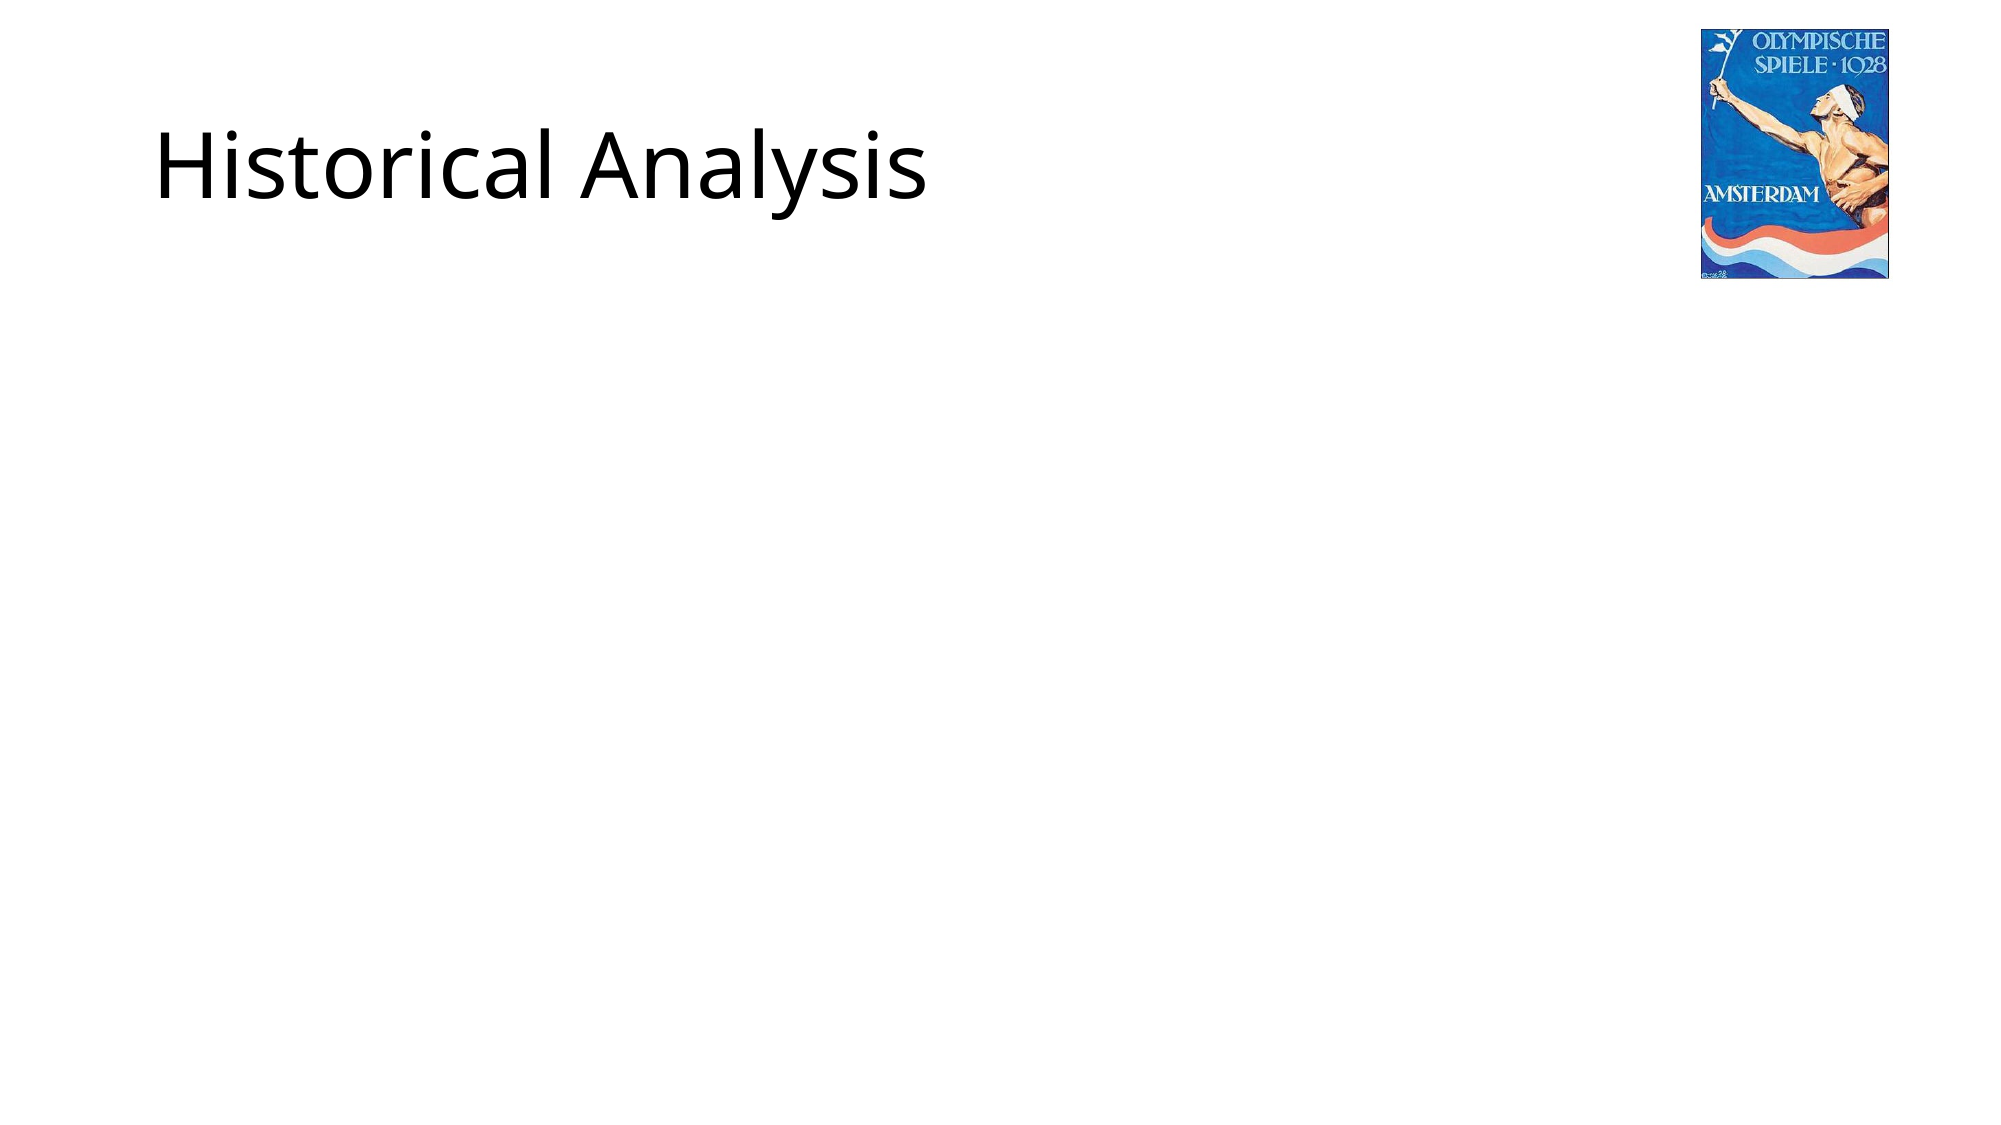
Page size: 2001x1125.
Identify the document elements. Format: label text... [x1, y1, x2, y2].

title Historical Analysis [137, 59, 1640, 278]
picture [1640, 12, 1949, 292]
